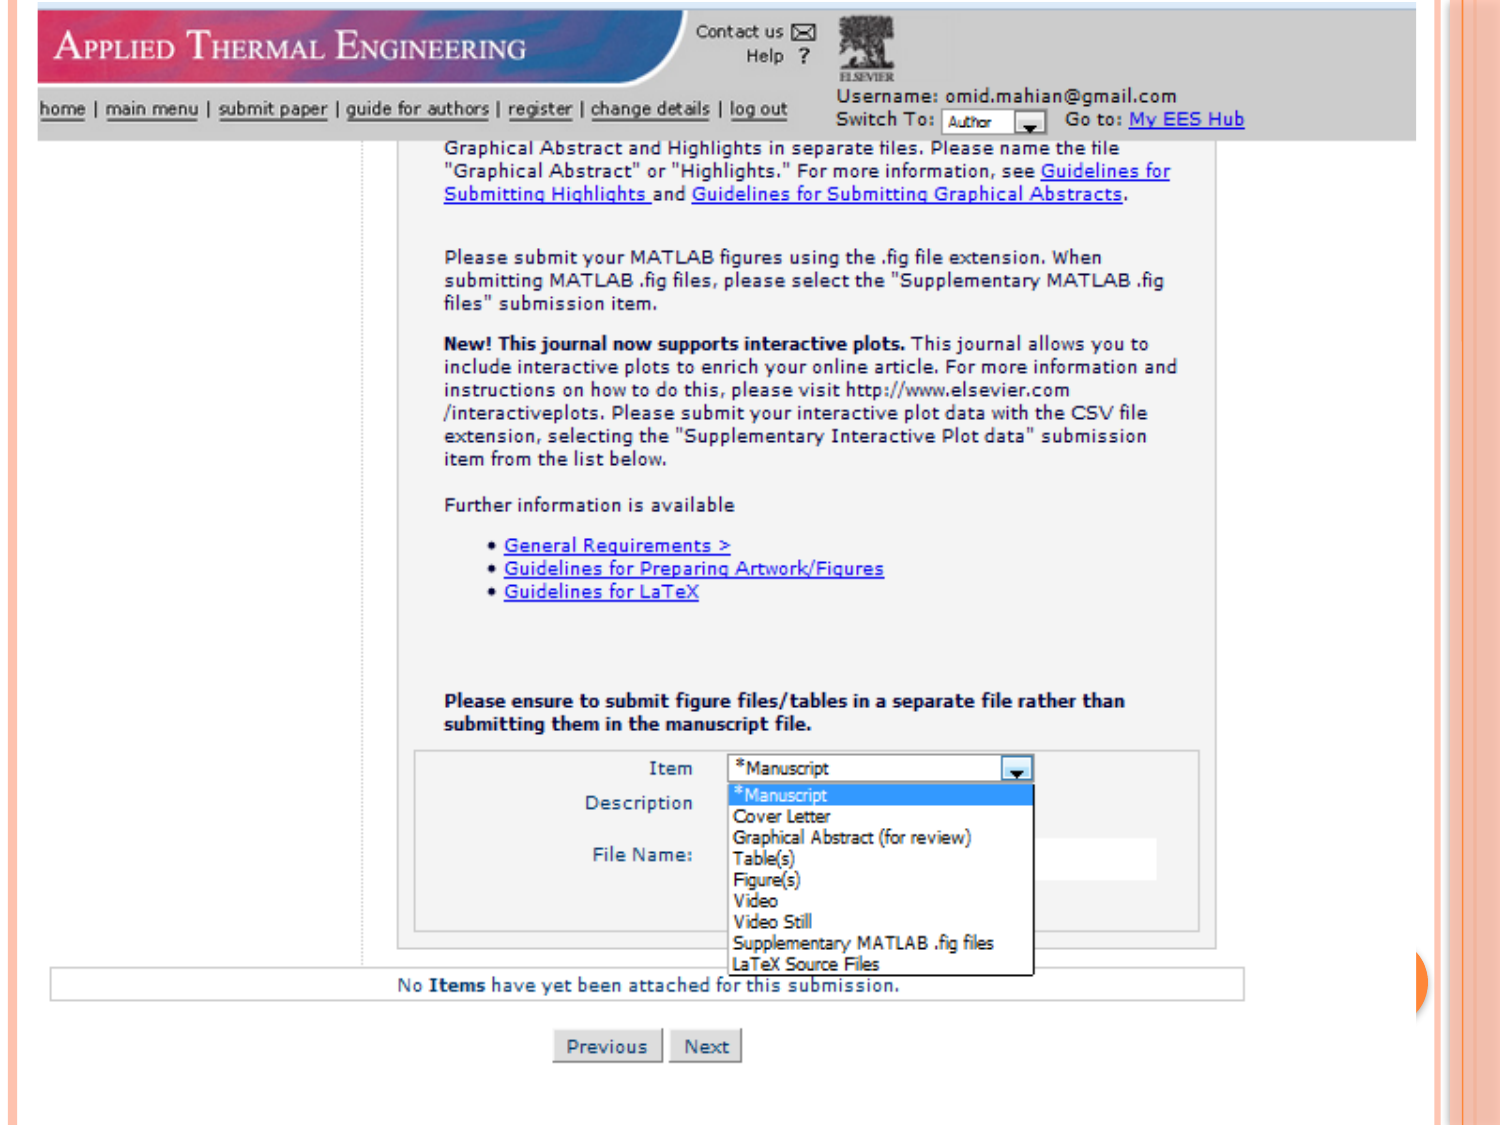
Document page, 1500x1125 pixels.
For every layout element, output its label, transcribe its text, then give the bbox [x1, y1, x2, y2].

slide_number 51 [1423, 940, 1434, 1027]
picture [36, 2, 1417, 1101]
